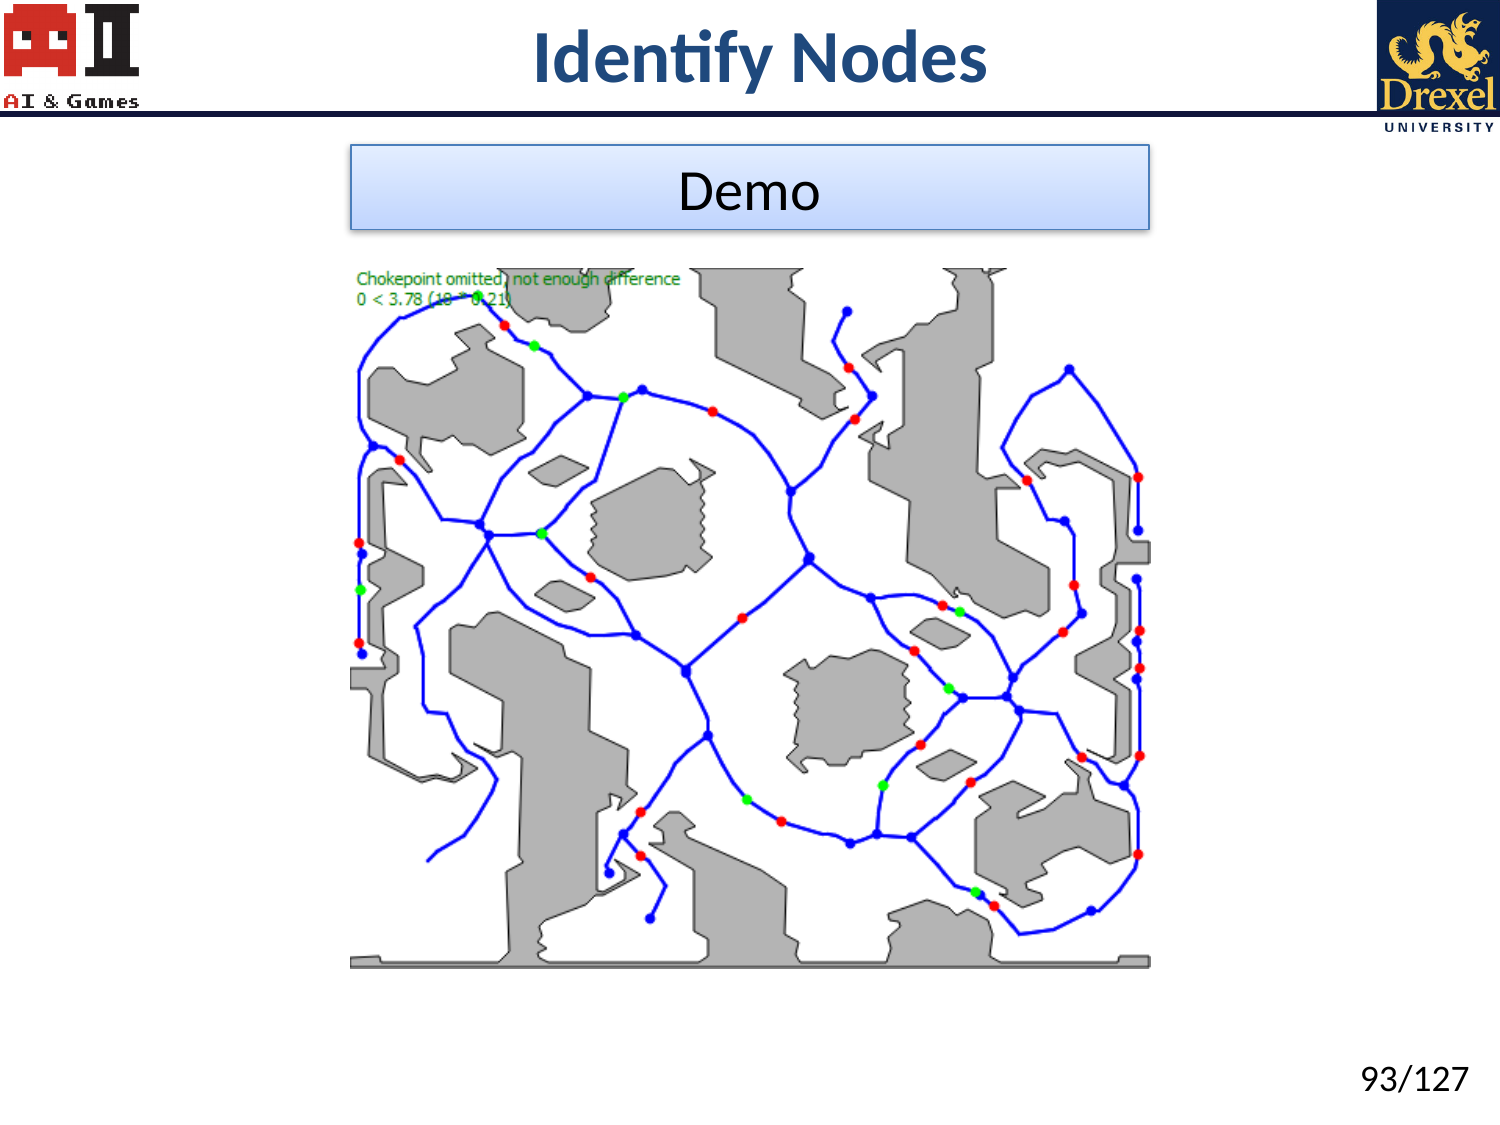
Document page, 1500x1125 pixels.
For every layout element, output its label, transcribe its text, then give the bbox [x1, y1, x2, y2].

title Identify Nodes [144, 0, 1377, 115]
picture [350, 268, 1152, 970]
picture [1376, 117, 1500, 132]
text_box Demo [350, 144, 1150, 230]
picture [4, 4, 139, 108]
picture [1377, 0, 1500, 111]
